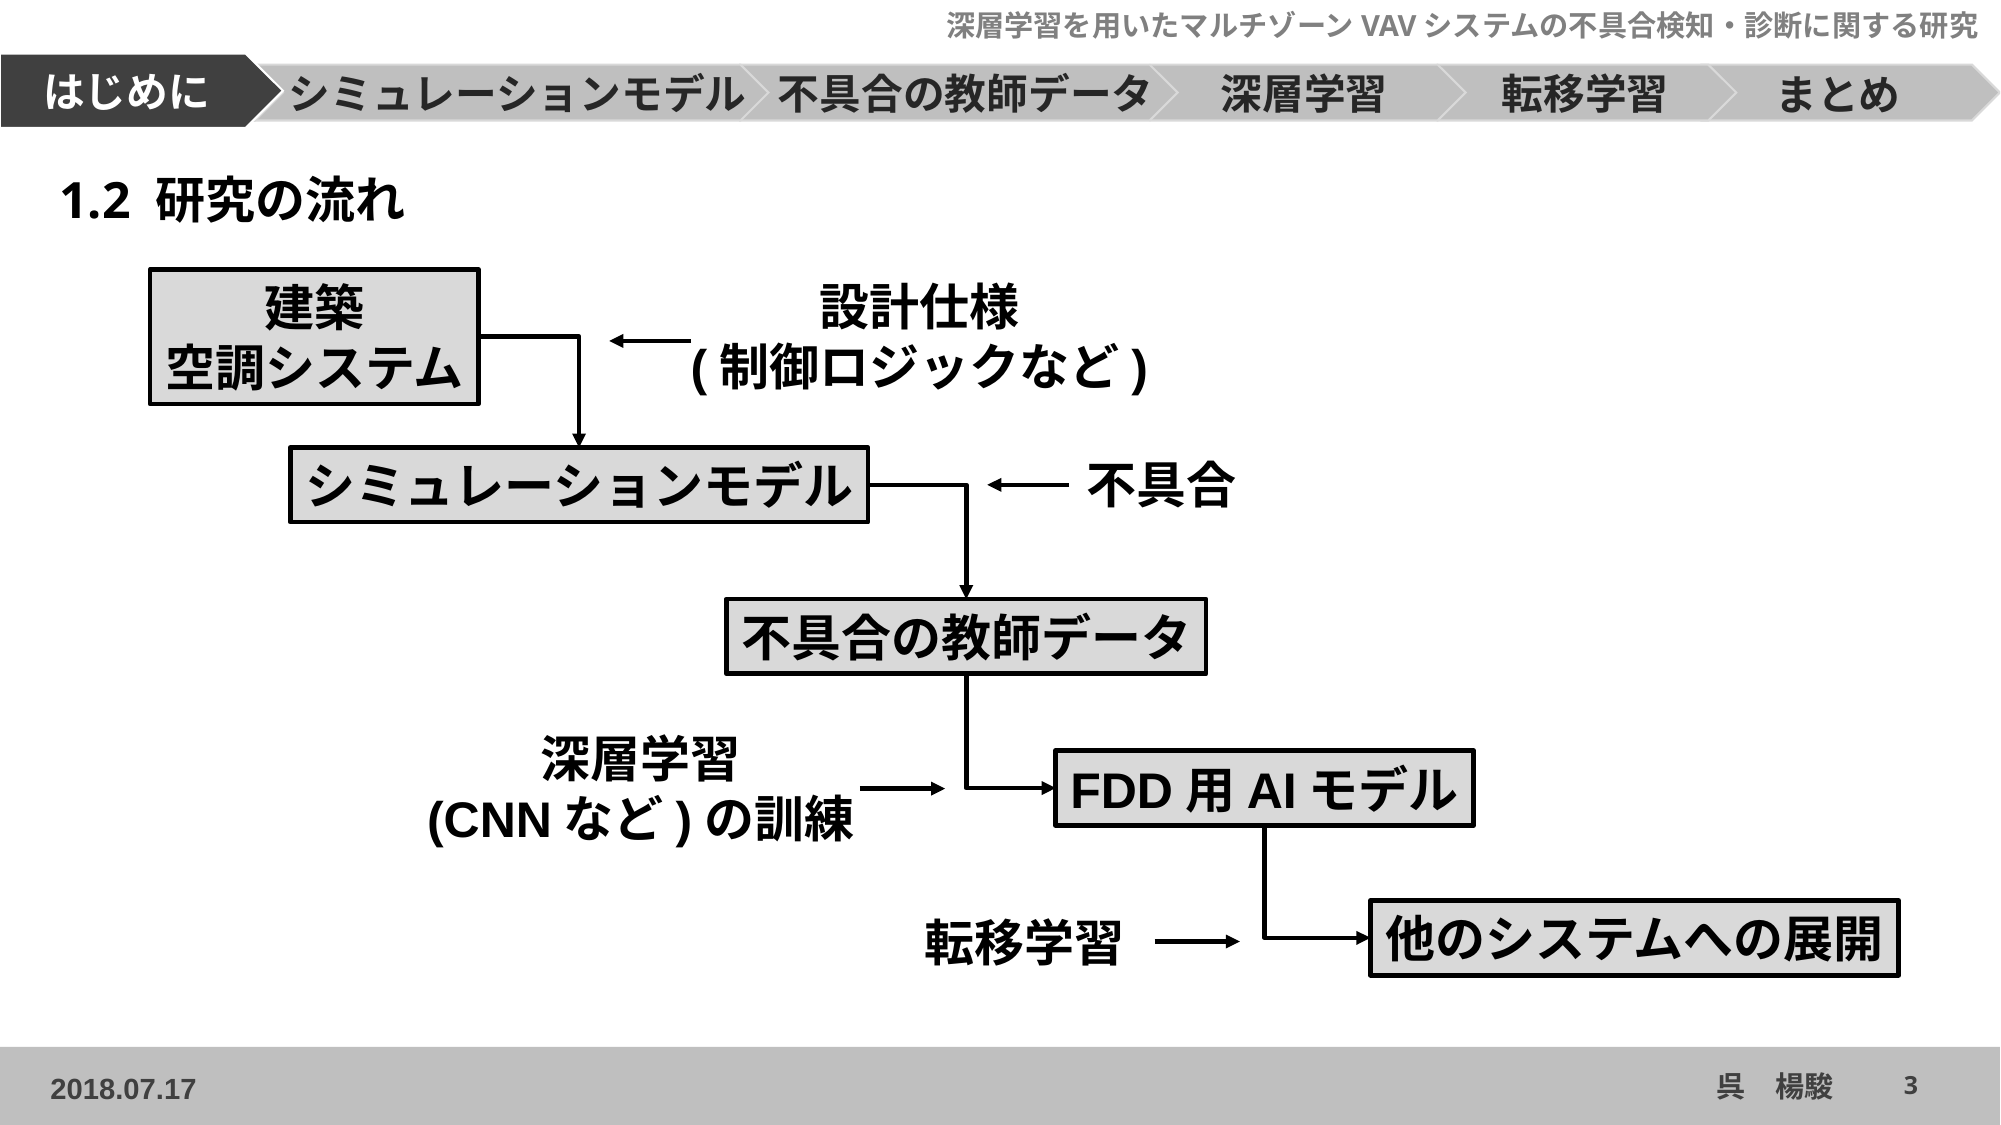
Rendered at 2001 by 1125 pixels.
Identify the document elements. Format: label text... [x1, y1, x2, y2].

text_box FDD用AIモデル [1055, 750, 1474, 826]
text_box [1259, 831, 1372, 934]
text_box シミュレーションモデル [290, 447, 868, 523]
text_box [960, 680, 1075, 783]
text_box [480, 337, 580, 448]
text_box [871, 485, 967, 600]
text_box 不具合 [1071, 445, 1252, 521]
text_box 転移学習 [909, 904, 1140, 979]
text_box 不具合の教師データ [726, 599, 1207, 674]
text_box 建築 空調システム [150, 269, 479, 405]
text_box 深層学習 (CNNなど)の訓練 [412, 720, 870, 856]
text_box 設計仕様 (制御ロジックなど) [675, 268, 1163, 404]
text_box 1.2 研究の流れ [44, 160, 478, 236]
text_box 他のシステムへの展開 [1370, 900, 1899, 976]
